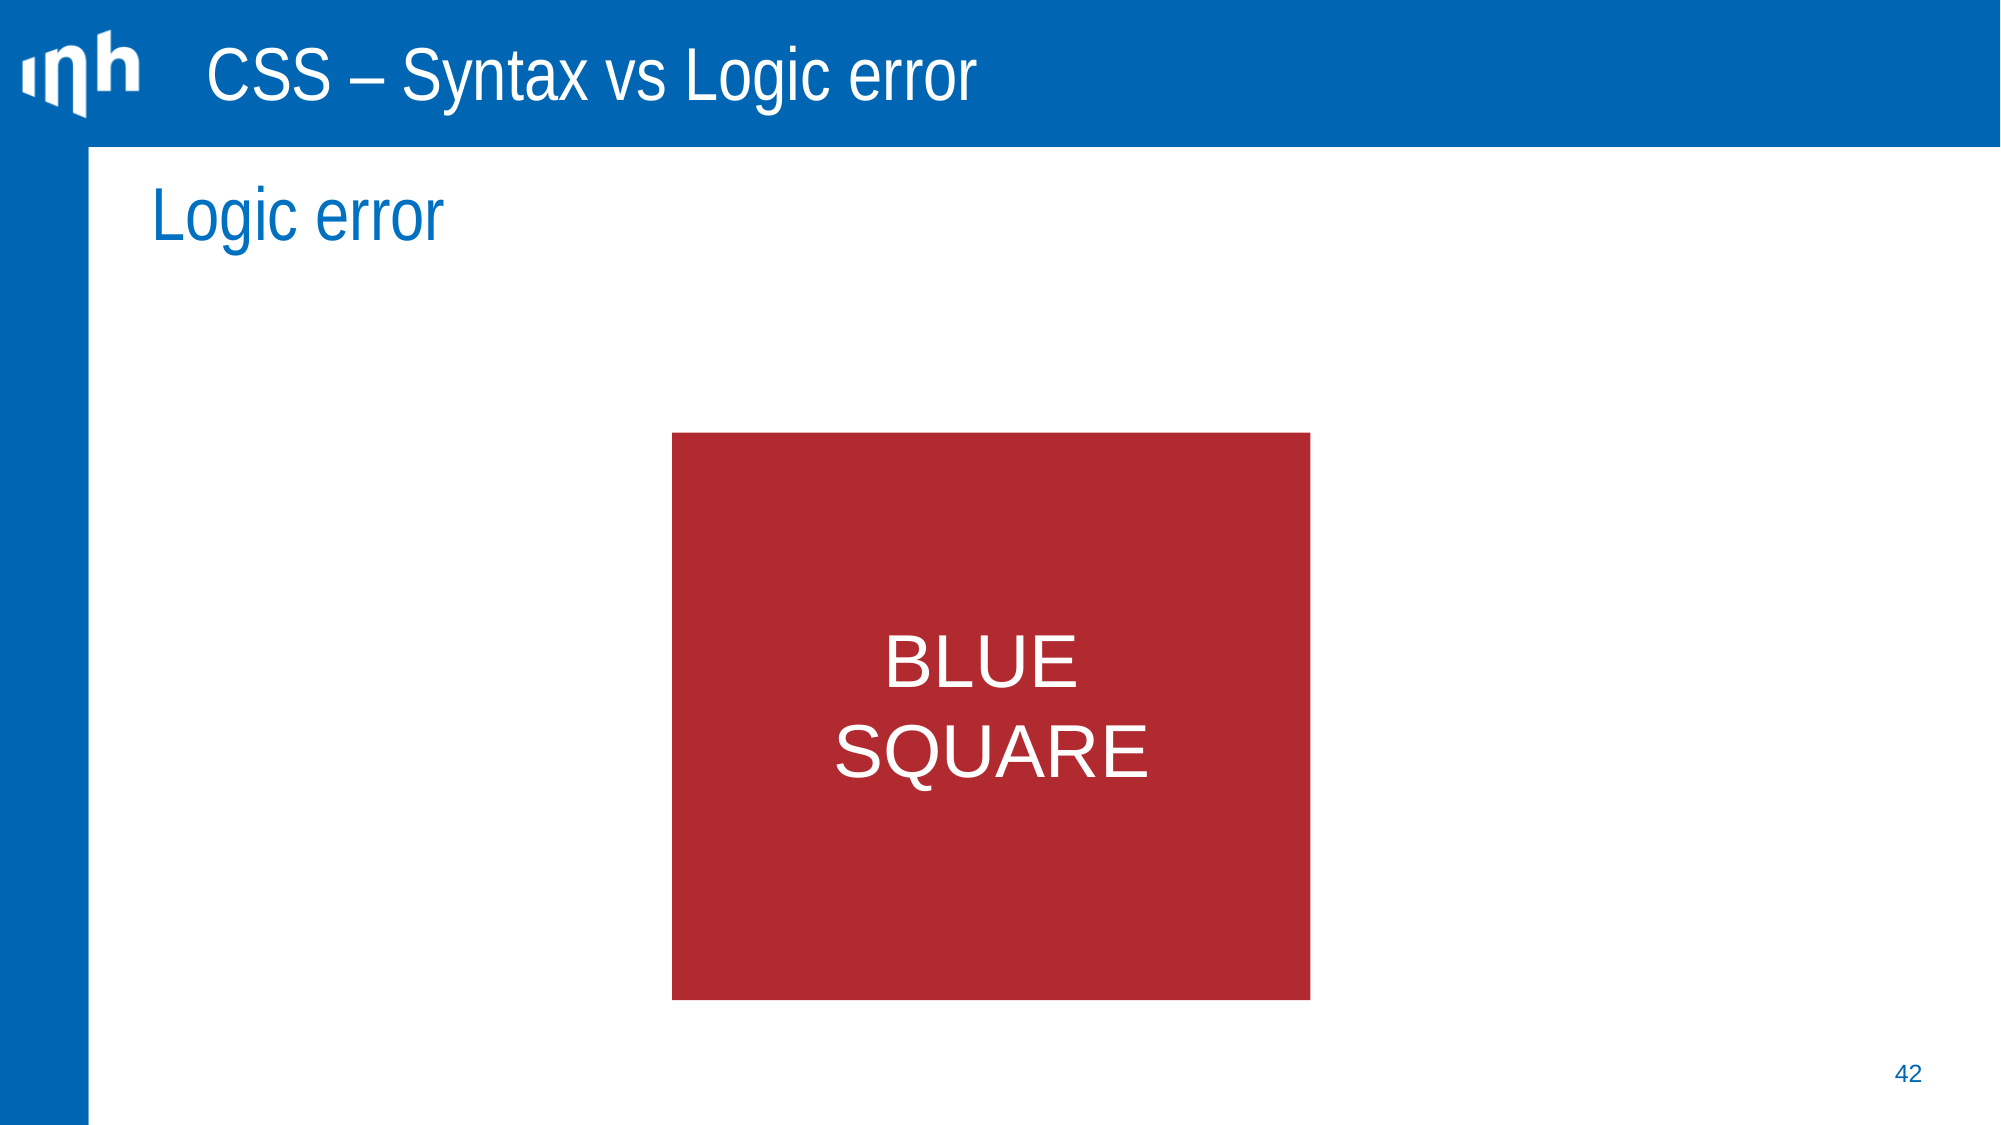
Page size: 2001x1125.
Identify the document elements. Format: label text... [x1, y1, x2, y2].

text_box 42 [1782, 1042, 1938, 1103]
text_box [672, 432, 1311, 1001]
text_box Logic error [136, 157, 1636, 264]
text_box BLUE SQUARE [693, 605, 1291, 801]
picture [0, 0, 2001, 1125]
text_box CSS – Syntax vs Logic error [191, 18, 1691, 125]
